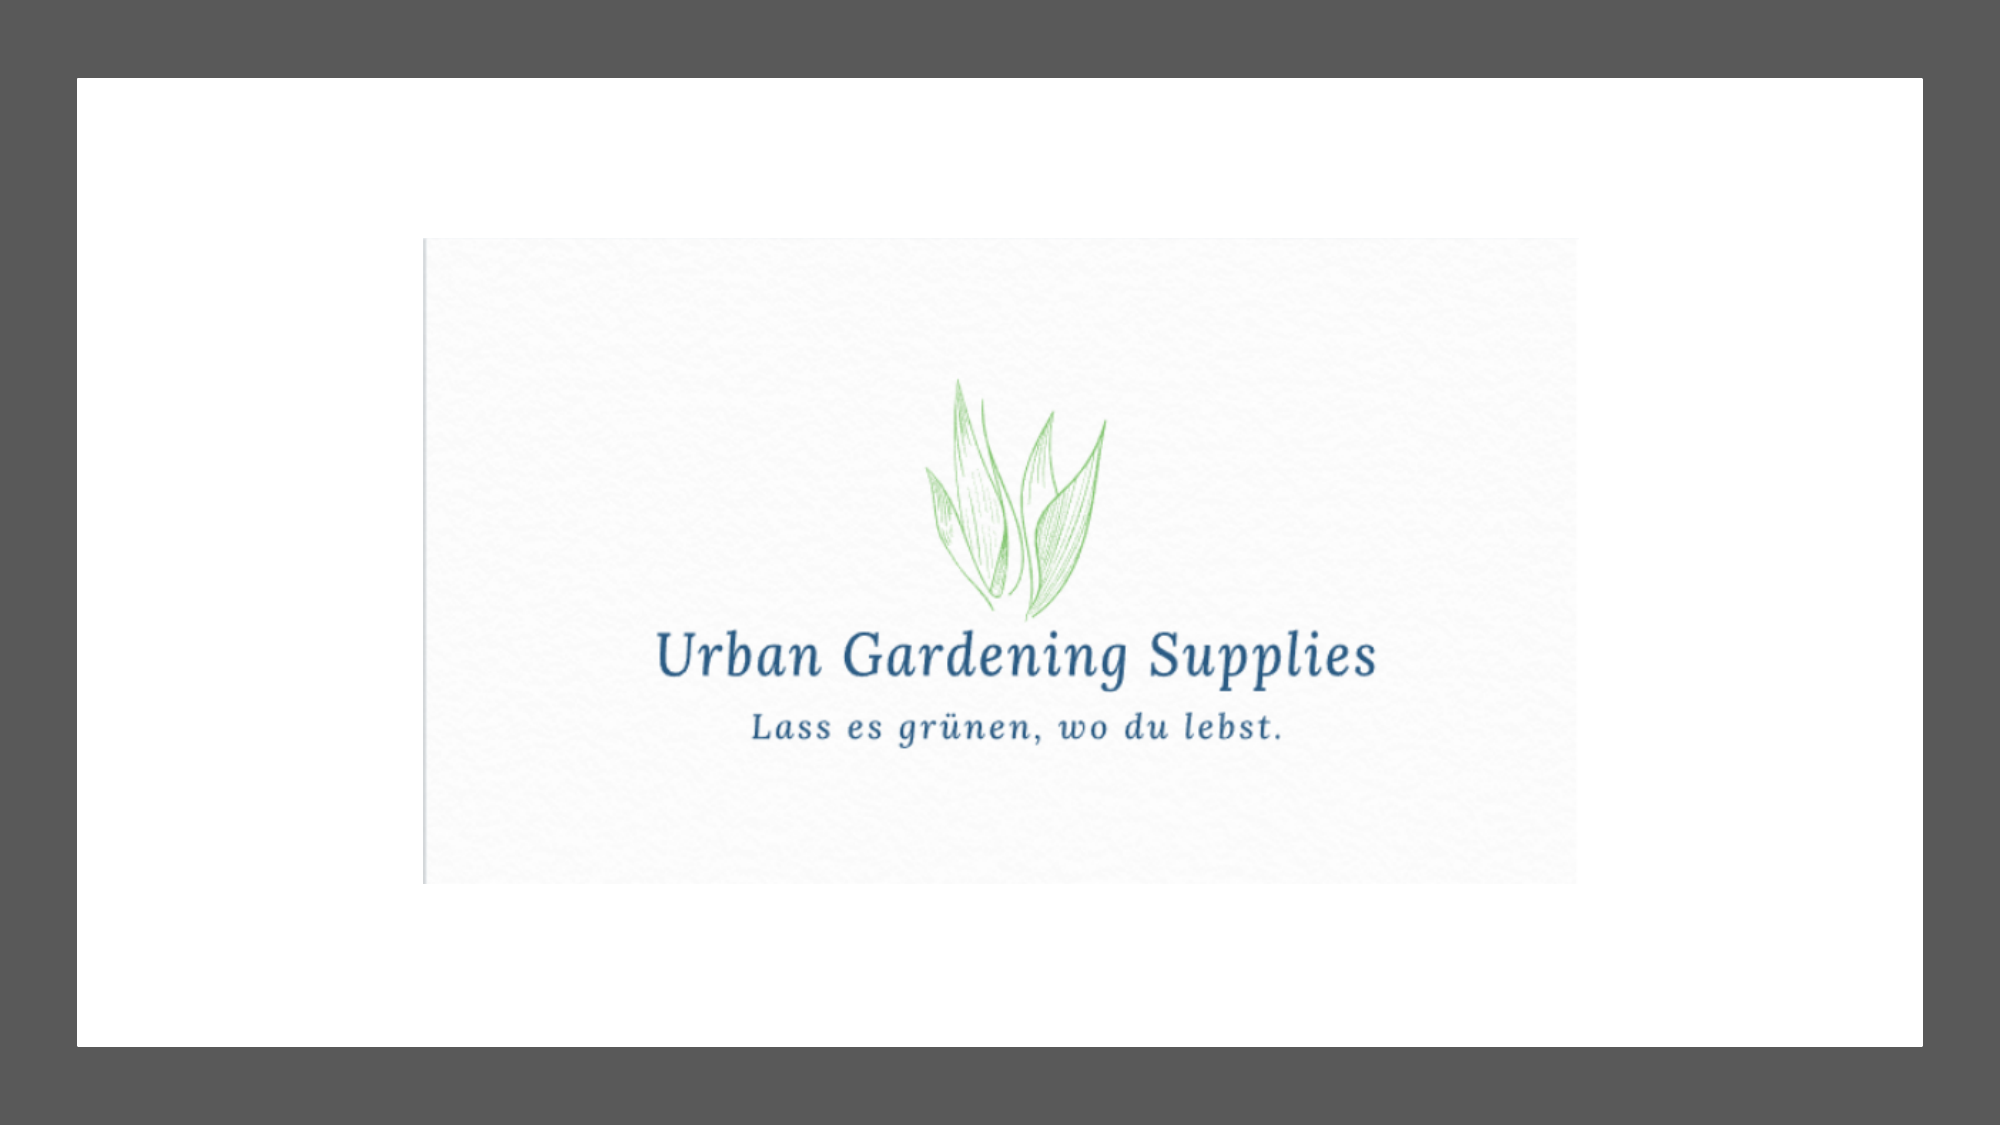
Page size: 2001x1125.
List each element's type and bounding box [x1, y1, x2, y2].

text_box [77, 78, 1923, 1047]
text_box [0, 0, 2000, 1125]
list [423, 238, 1579, 884]
